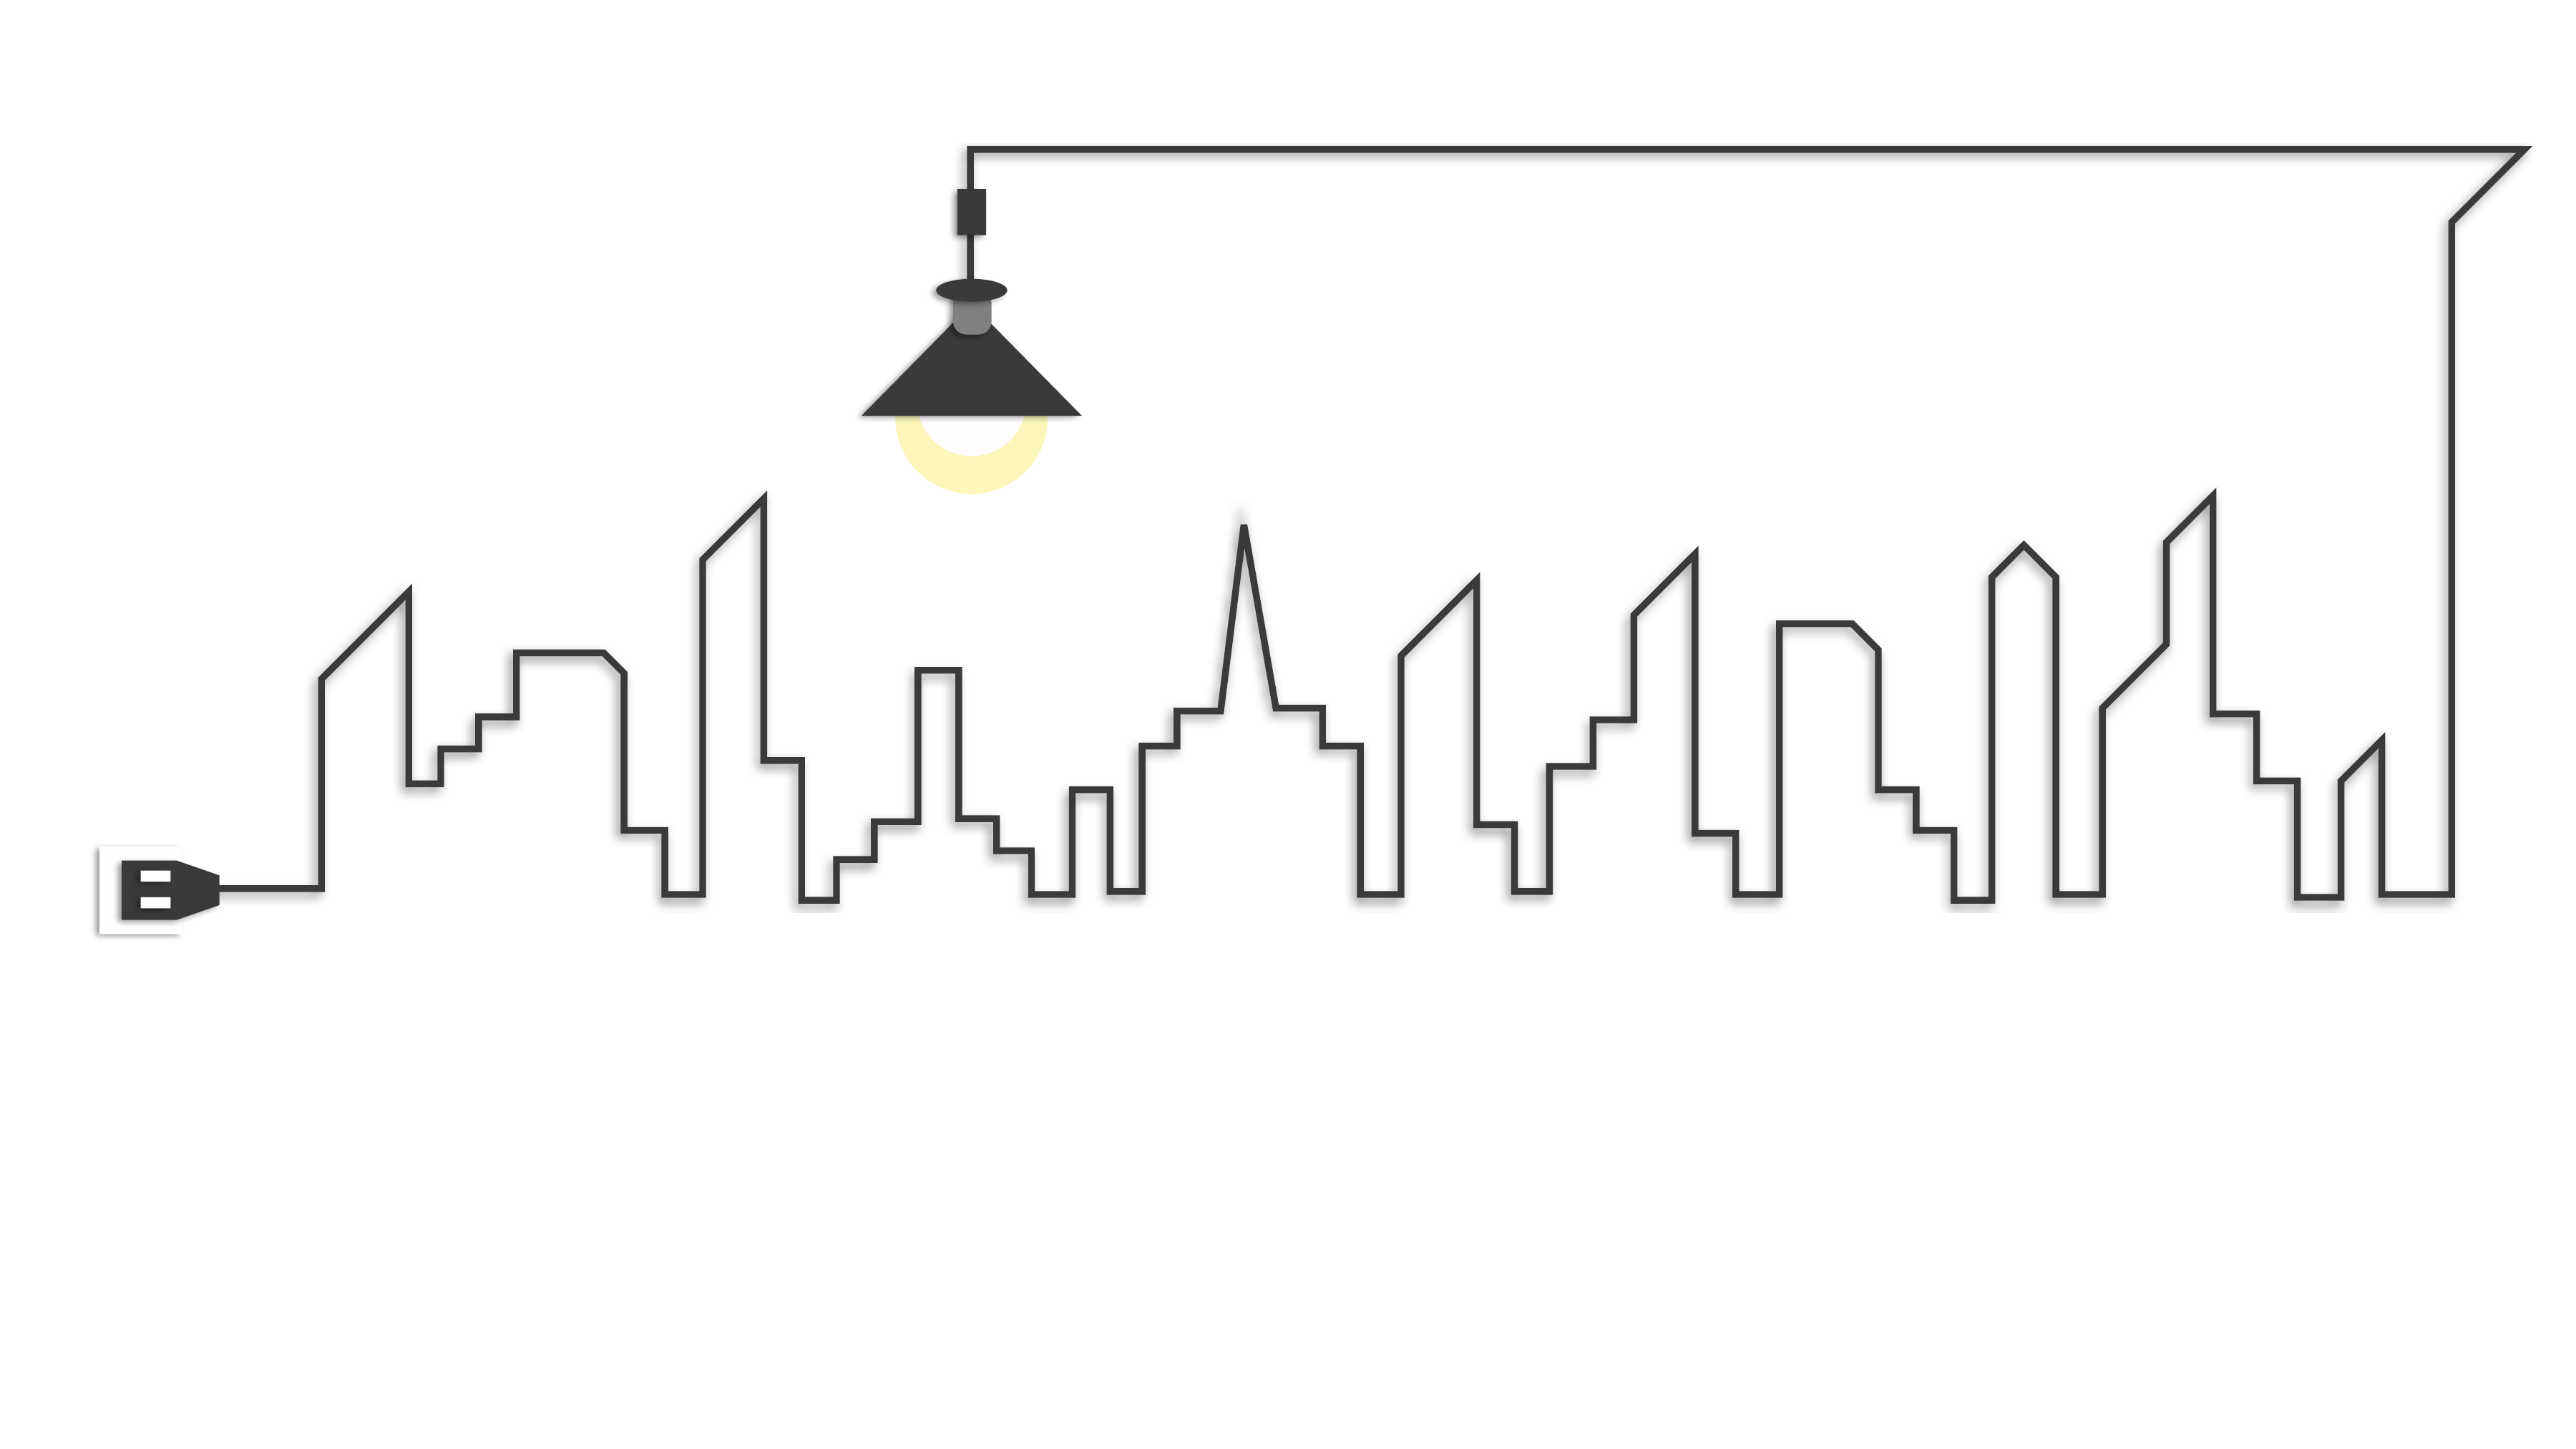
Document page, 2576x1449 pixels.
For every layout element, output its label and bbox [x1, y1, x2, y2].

text_box [99, 149, 2525, 935]
